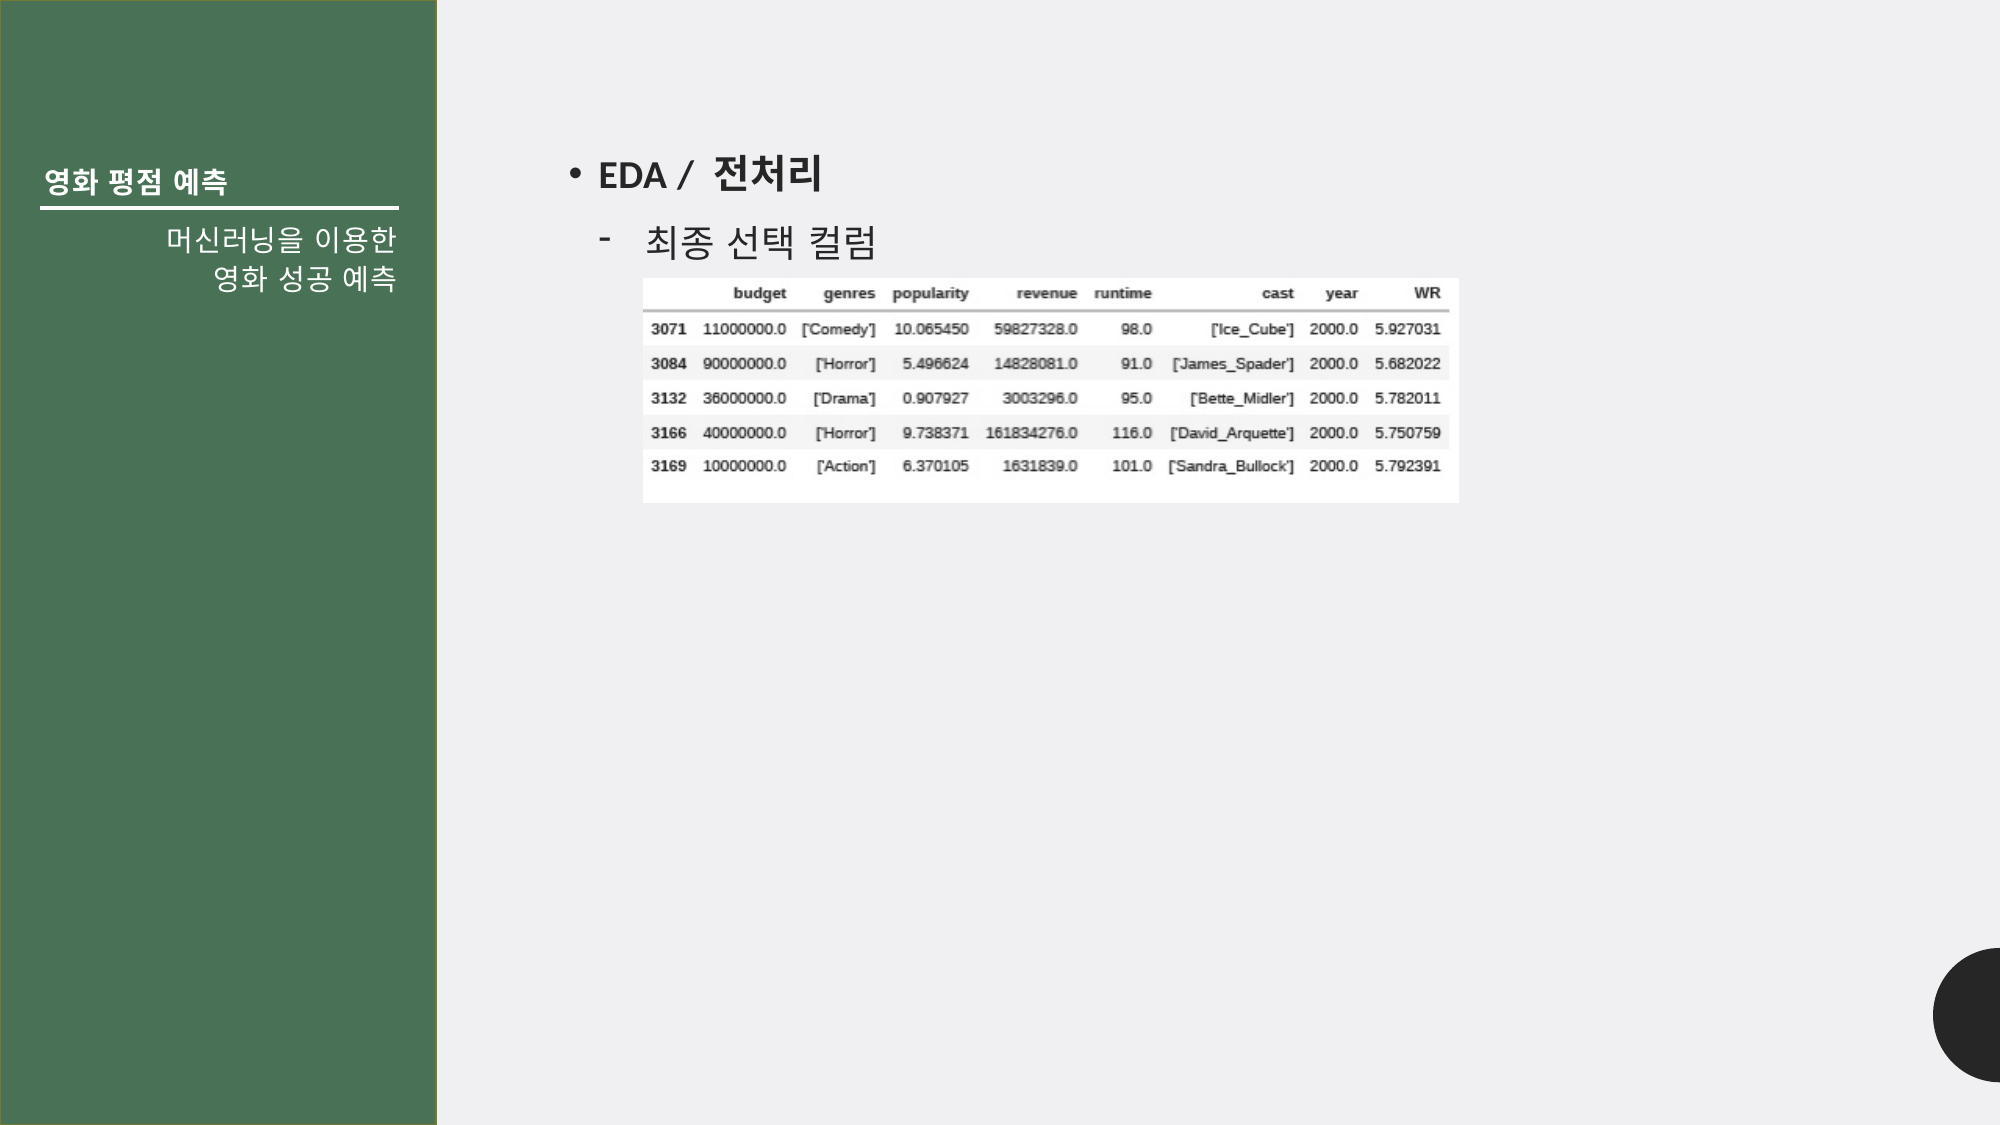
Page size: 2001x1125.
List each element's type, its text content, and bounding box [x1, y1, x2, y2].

title 머신러닝을 이용한 영화 성공 예측 [26, 215, 416, 357]
list EDA / 전처리 최종 선택 컬럼 [550, 124, 1875, 1014]
picture [643, 278, 1459, 503]
text_box [0, 0, 437, 1125]
text_box 영화 평점 예측 [26, 58, 416, 215]
